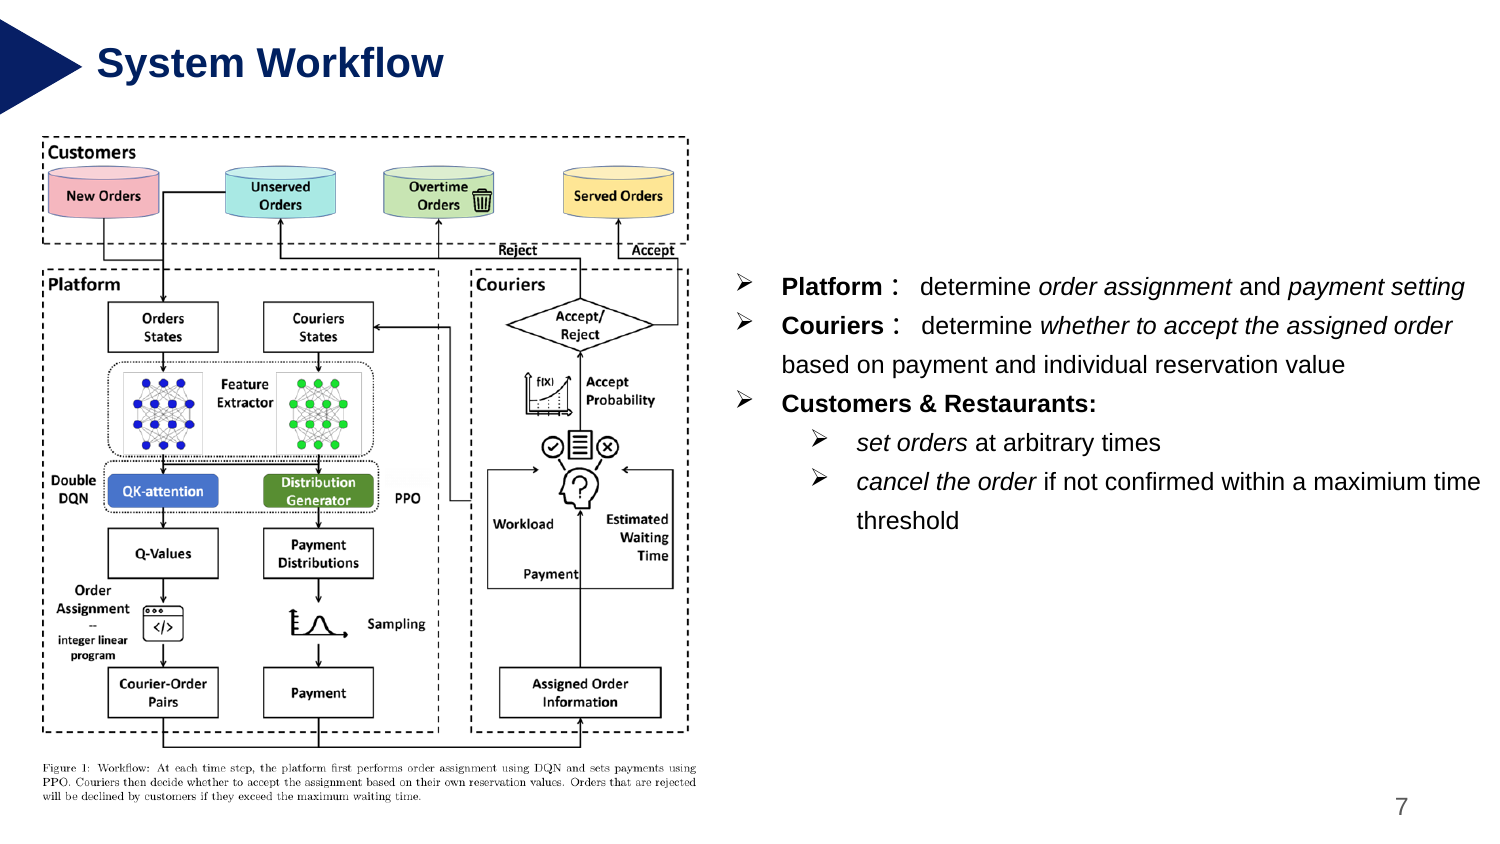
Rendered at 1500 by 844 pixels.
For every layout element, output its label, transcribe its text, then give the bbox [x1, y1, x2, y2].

text_box Platform：determine order assignment and payment setting Couriers：determine whether to accept the assigned order based on payment and individual reservation value Customers & Restaurants: set orders at arbitrary times cancel the order if not confirmed within a maximium time threshold [731, 254, 1500, 560]
picture [13, 114, 731, 814]
text_box [0, 19, 81, 115]
text_box System Workflow [81, 28, 459, 94]
